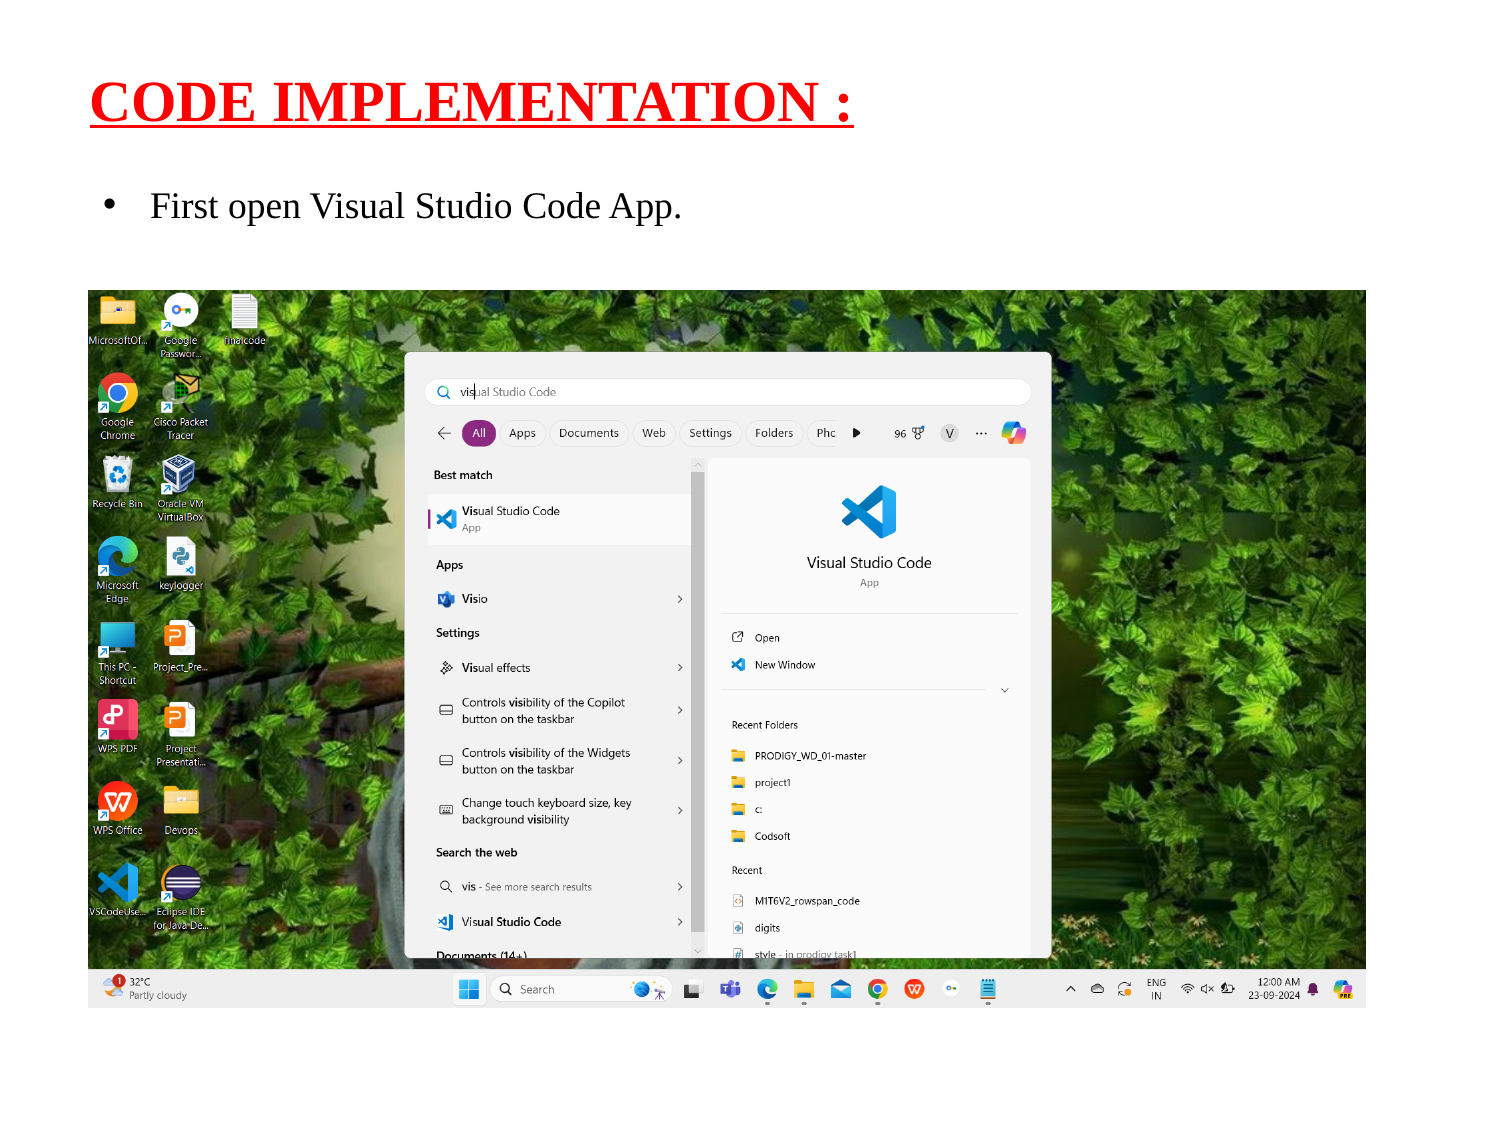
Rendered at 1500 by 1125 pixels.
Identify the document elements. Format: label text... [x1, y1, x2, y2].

title CODE IMPLEMENTATION : [74, 44, 1426, 151]
text_box First open Visual Studio Code App. [88, 173, 1227, 234]
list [88, 290, 1366, 1008]
